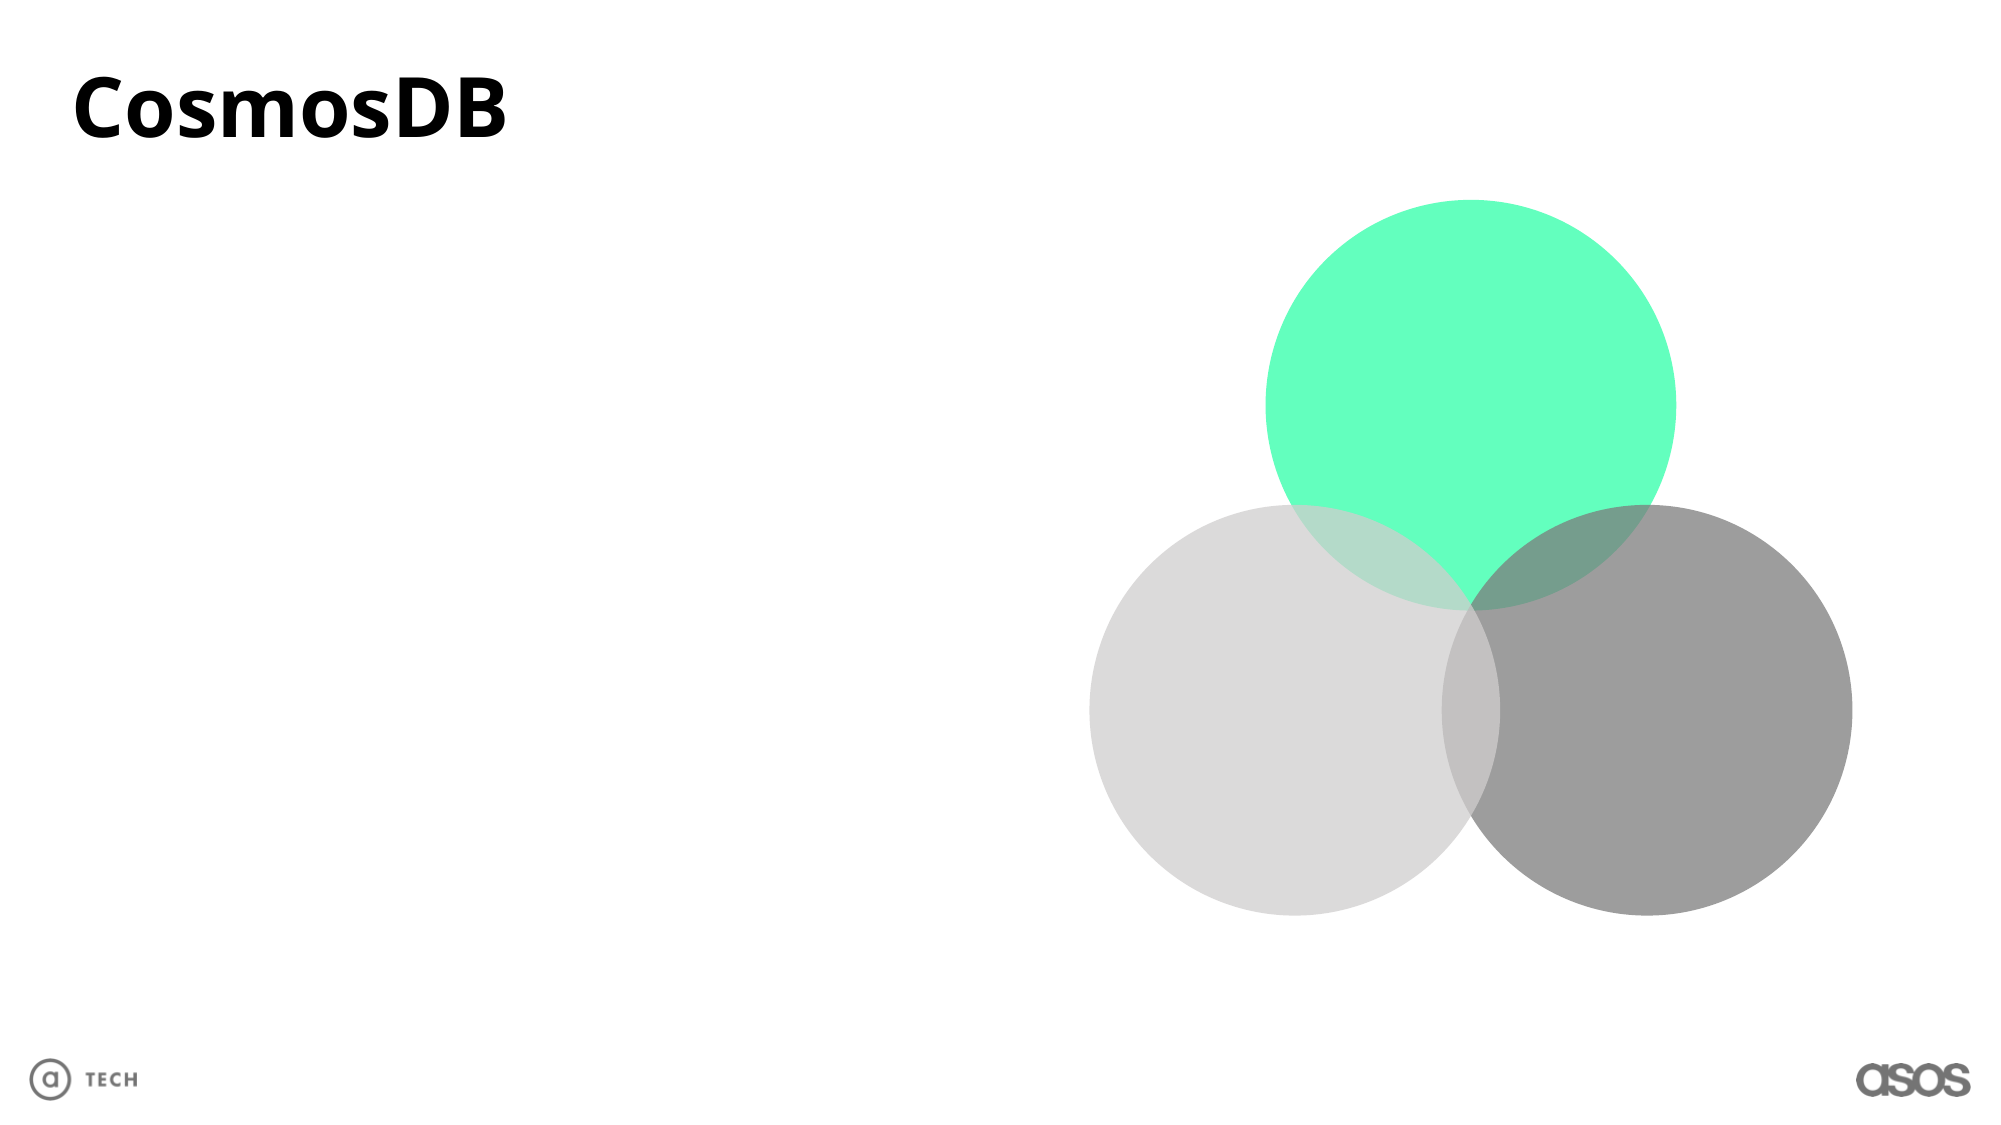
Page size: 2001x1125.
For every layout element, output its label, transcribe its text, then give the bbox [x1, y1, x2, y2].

list CosmosDB [56, 58, 956, 175]
